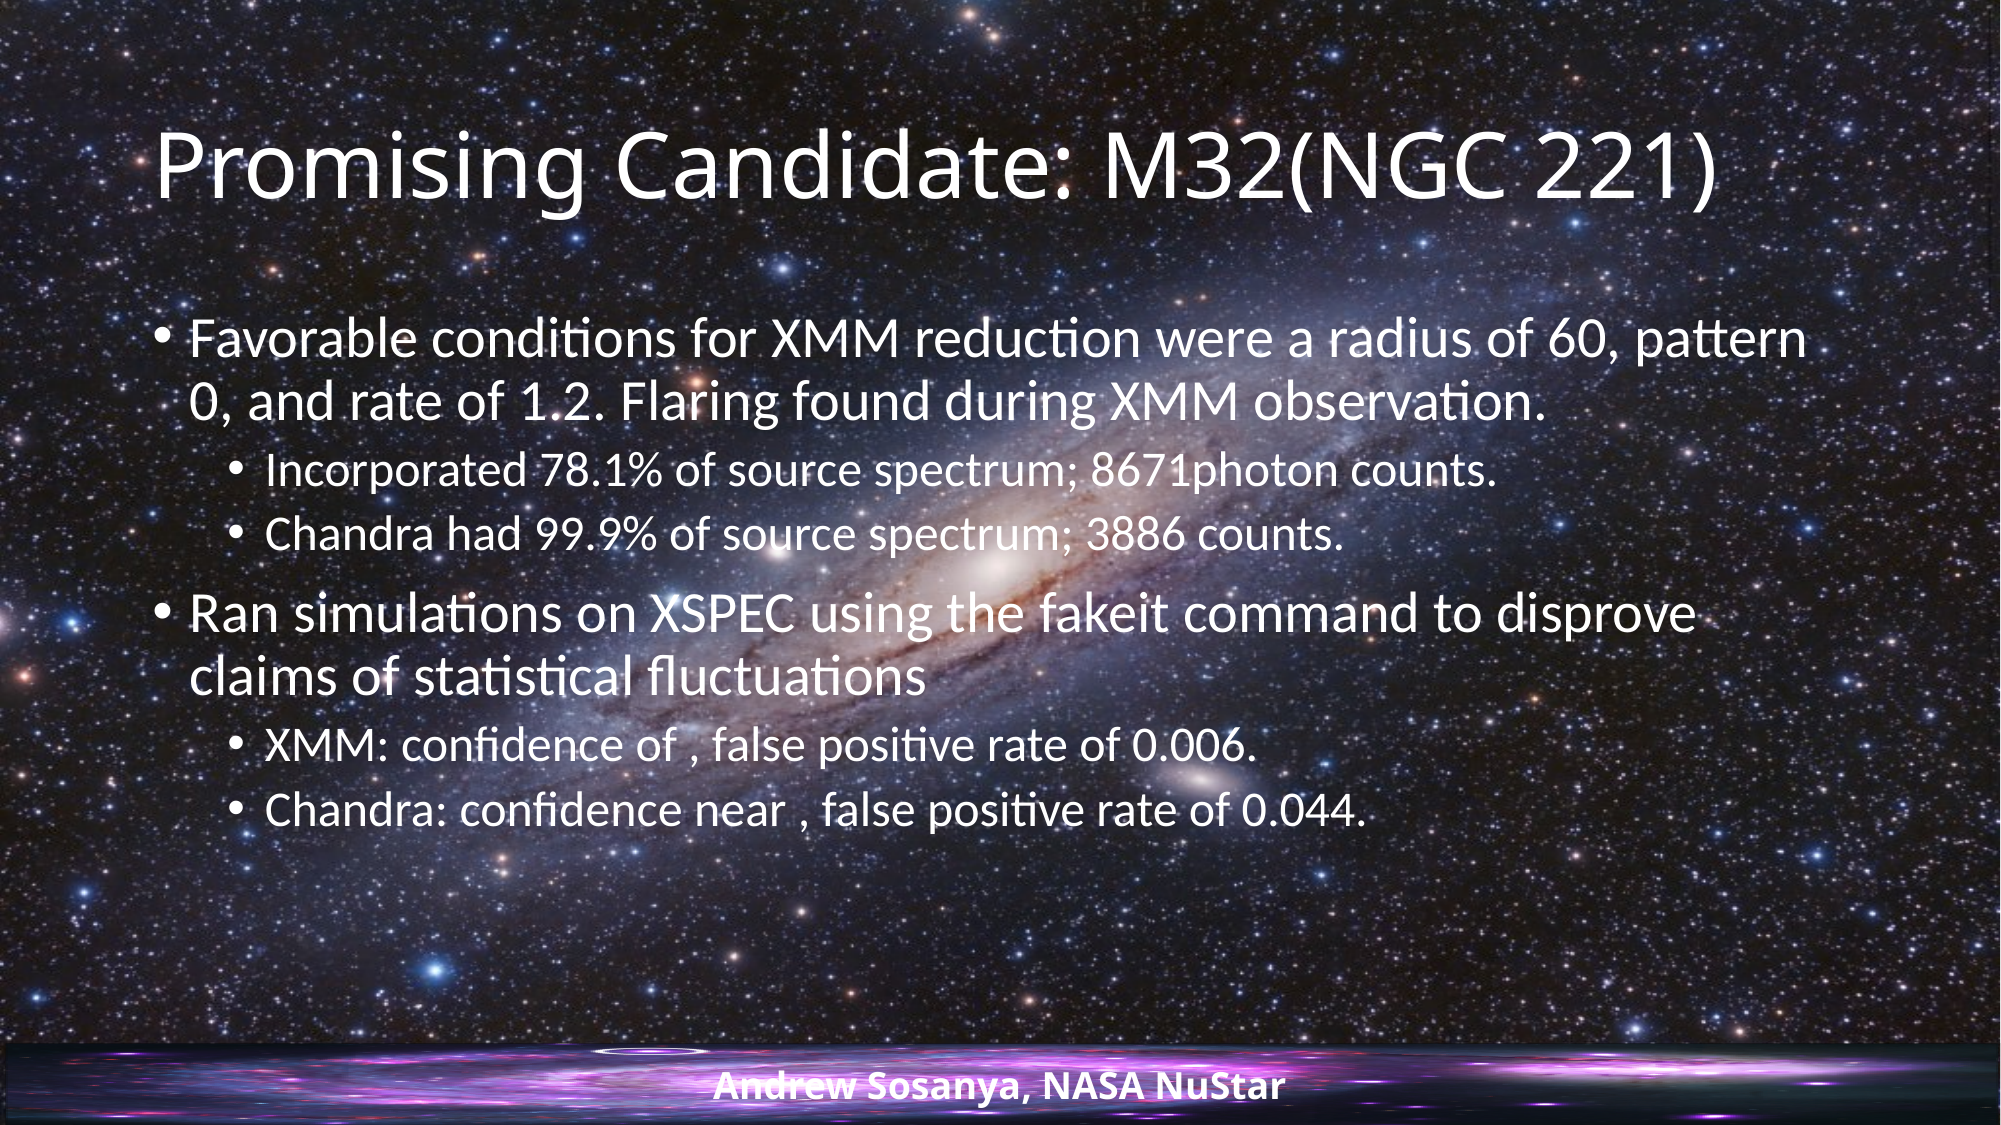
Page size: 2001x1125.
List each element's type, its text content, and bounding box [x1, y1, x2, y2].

title Promising Candidate: M32(NGC 221) [137, 59, 1863, 278]
picture [0, 0, 2001, 1125]
